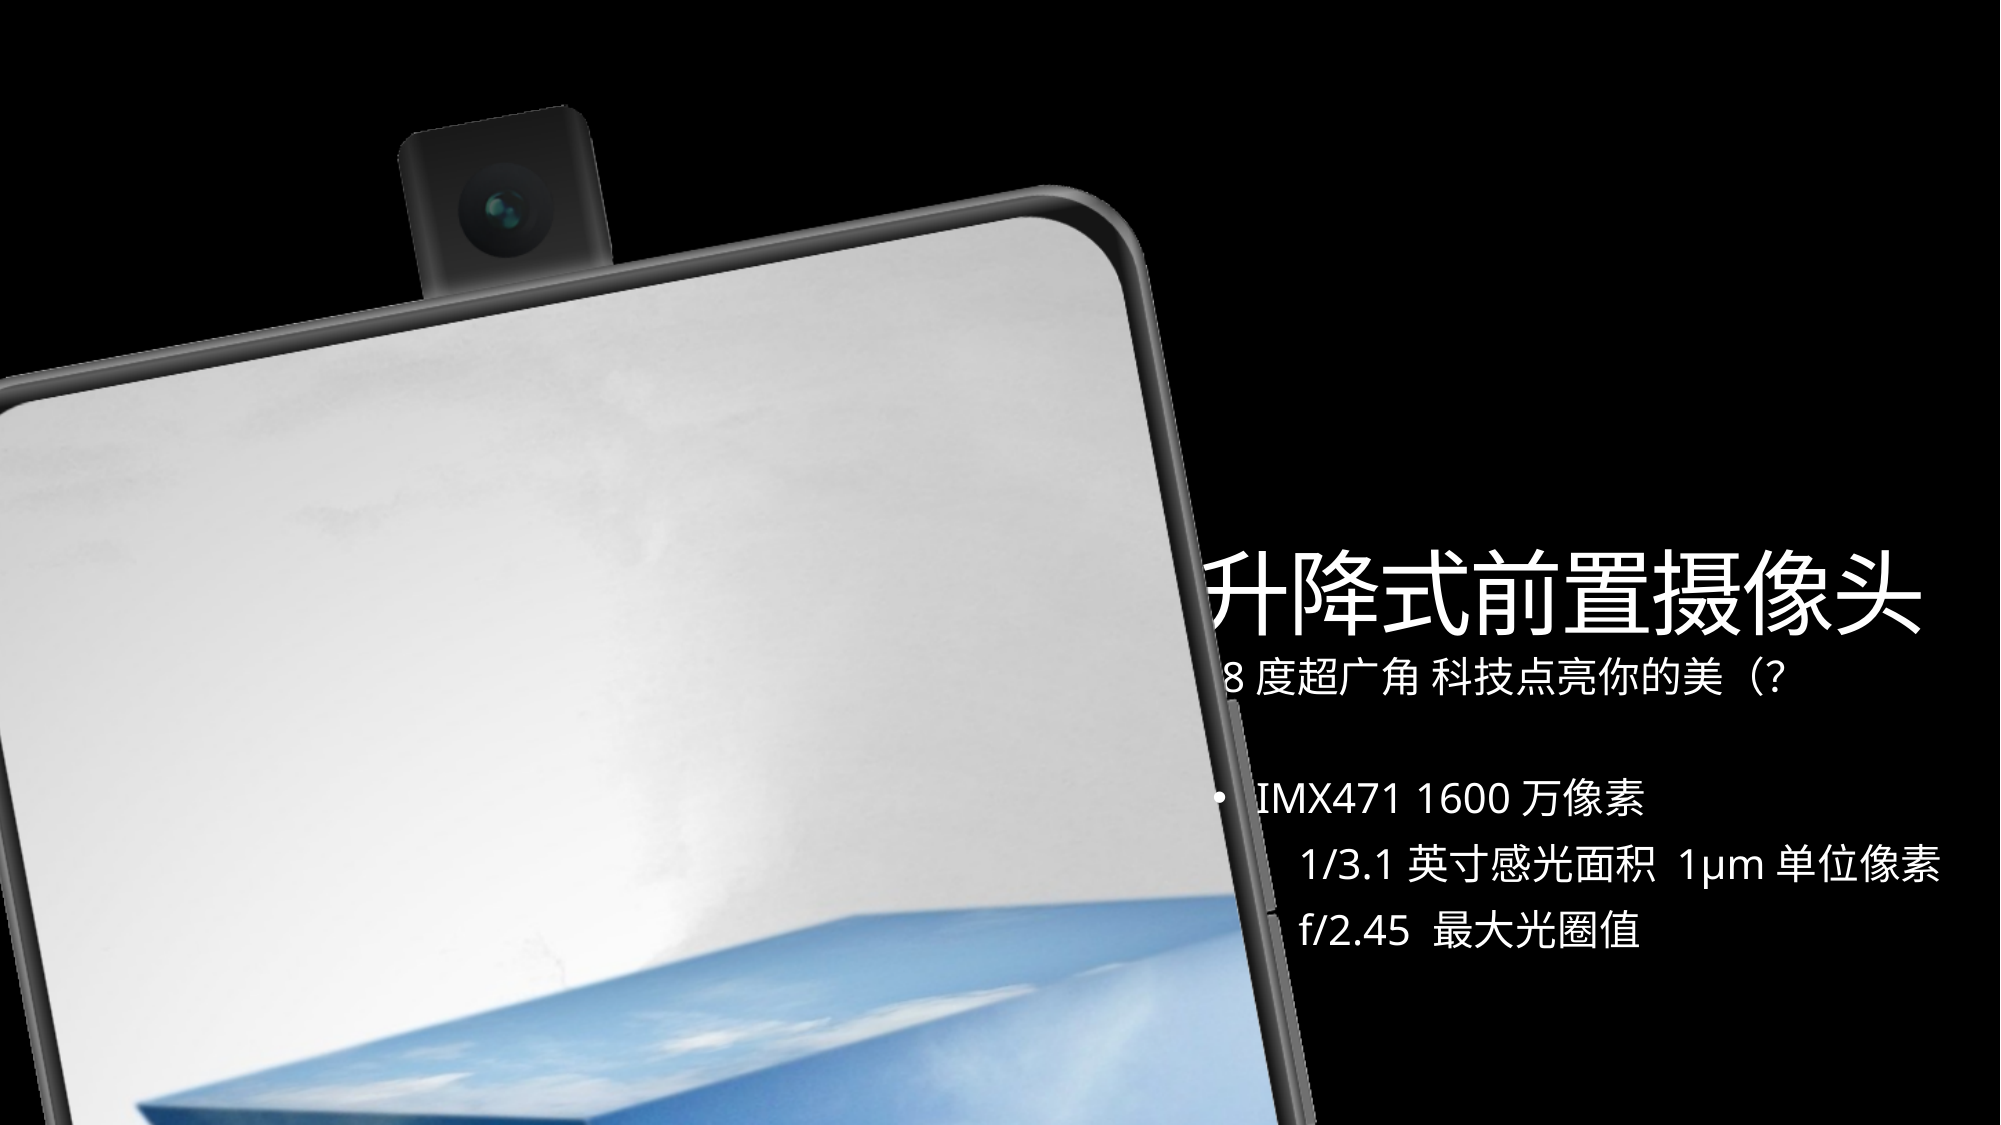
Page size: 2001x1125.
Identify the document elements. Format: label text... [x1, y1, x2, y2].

text_box 98度超广角 科技点亮你的美（？ [1380, 656, 2000, 769]
text_box 升降式前置摄像头 [1380, 397, 2000, 649]
picture [0, 7, 1380, 1125]
text_box IMX471 1600万像素 1/3.1英寸感光面积 1μm单位像素 f/2.45 最大光圈值 [1380, 769, 2000, 972]
